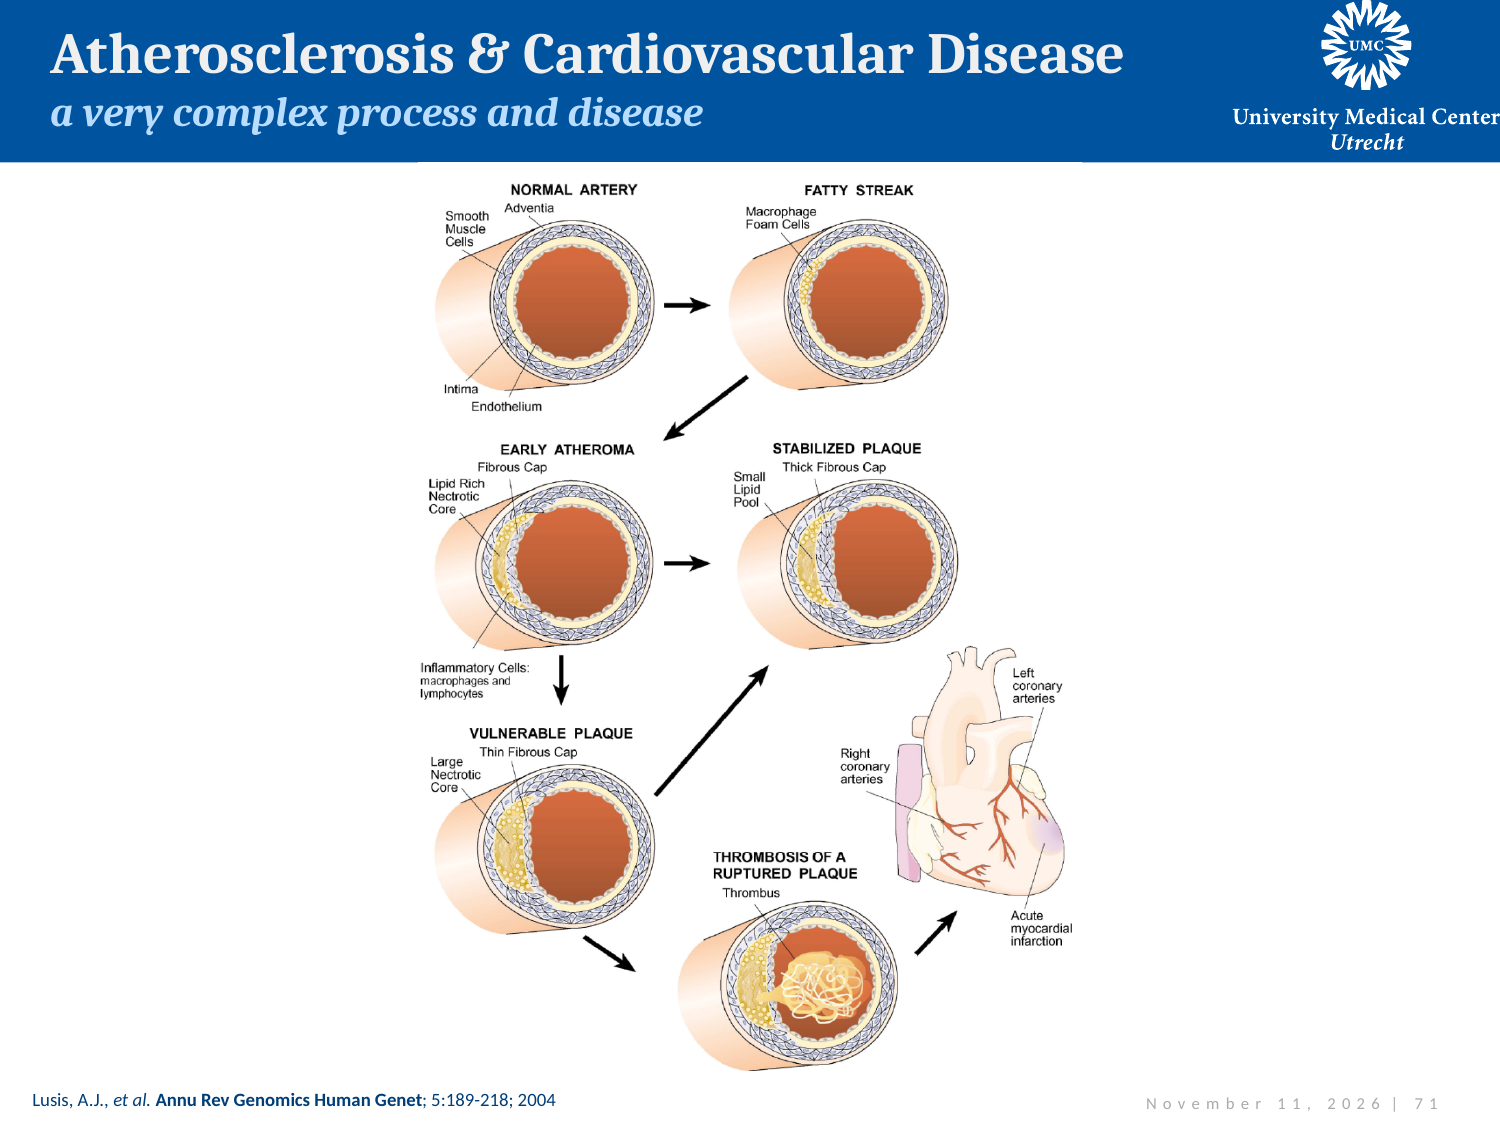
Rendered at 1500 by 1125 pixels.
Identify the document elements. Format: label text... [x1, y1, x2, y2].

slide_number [1068, 1087, 1453, 1118]
text_box Lusis, A.J., et al. Annu Rev Genomics Human Genet; 5:189-218; 2004 [17, 1080, 768, 1118]
title Atherosclerosis & Cardiovascular Disease a very complex process and disease [34, 0, 1238, 151]
picture [418, 162, 1082, 1077]
